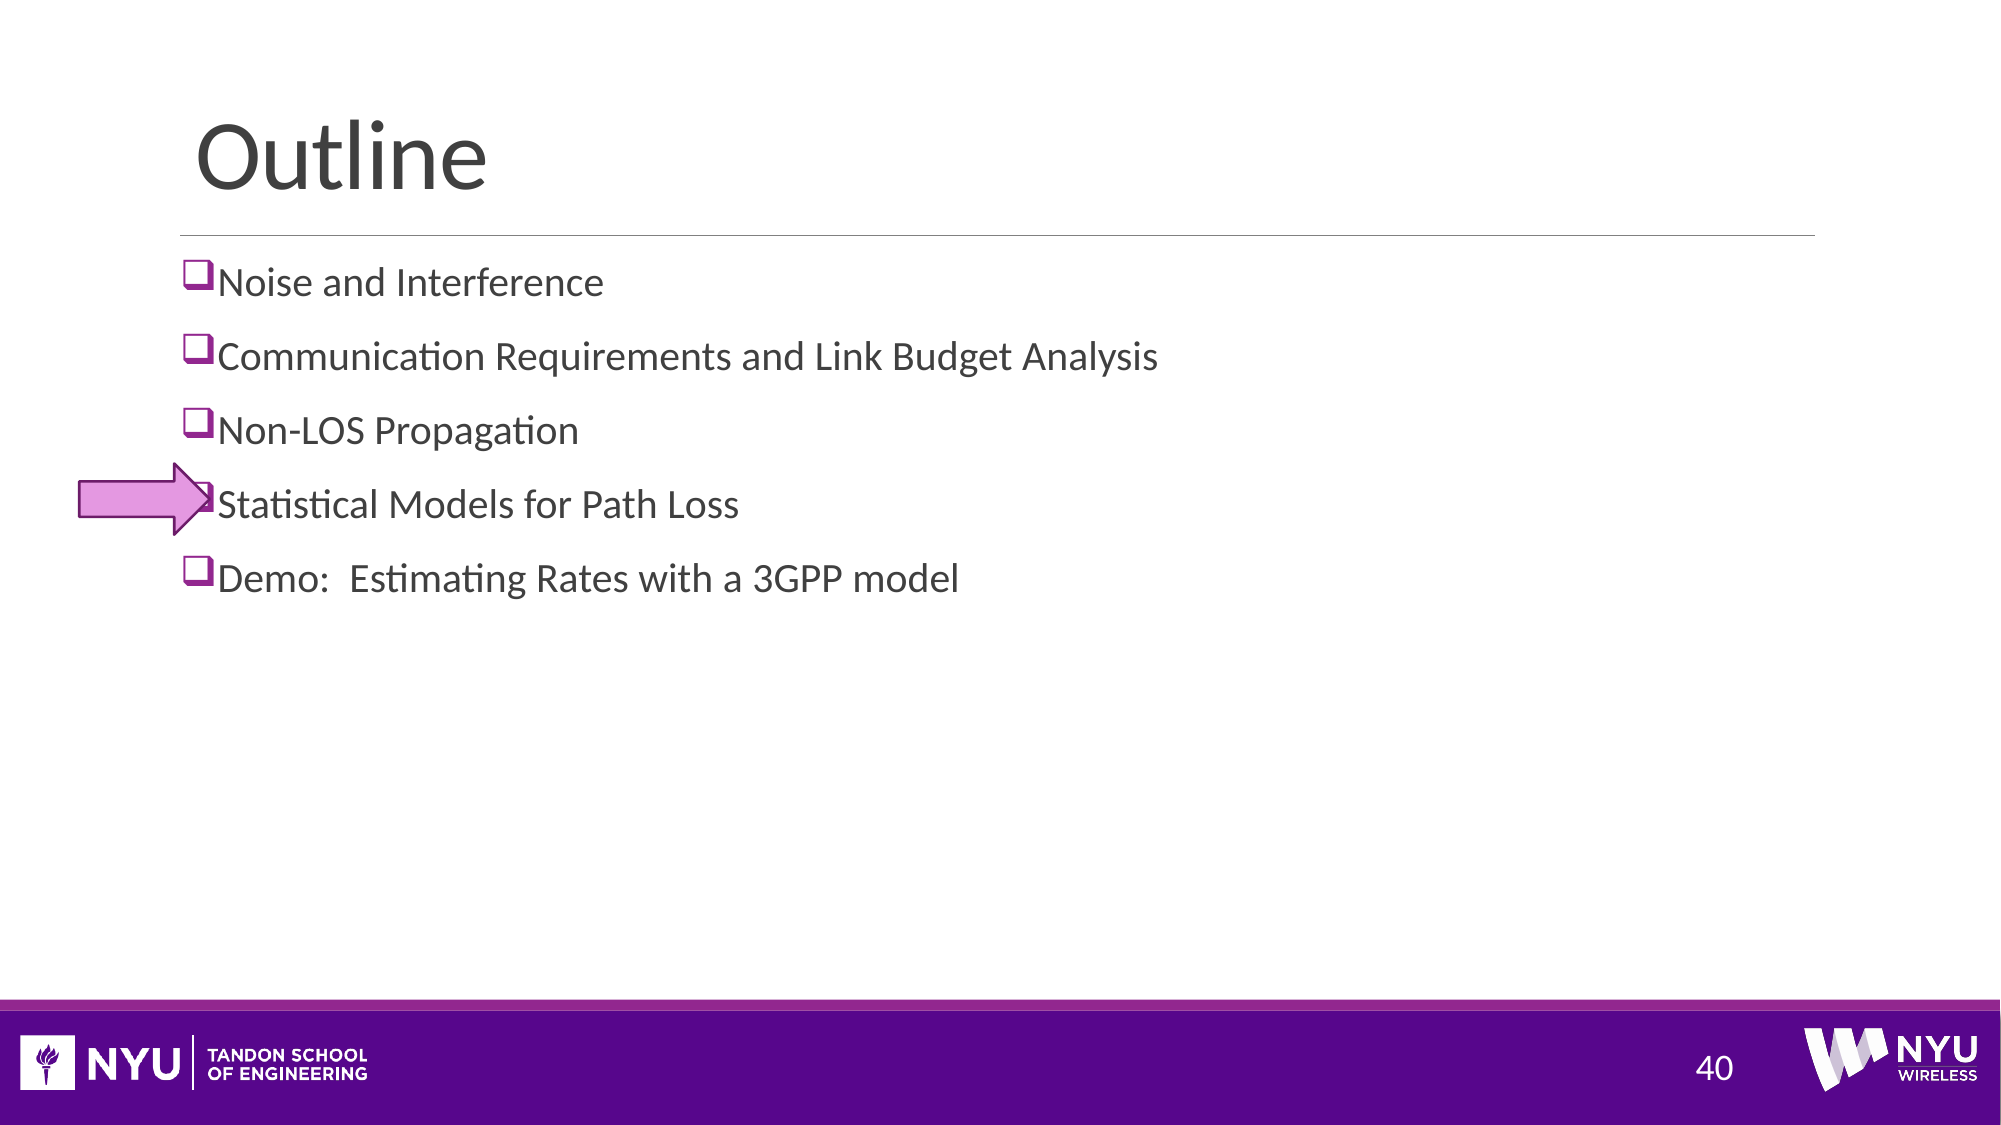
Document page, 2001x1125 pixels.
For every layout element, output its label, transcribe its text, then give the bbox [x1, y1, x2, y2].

text_box [77, 462, 211, 536]
list Noise and Interference Communication Requirements and Link Budget Analysis Non-LOS Propagation Statistical Models for Path Loss Demo: Estimating Rates with a 3GPP model [180, 252, 1830, 963]
title Outline [180, 47, 1830, 218]
slide_number 40 [1533, 1035, 1749, 1096]
